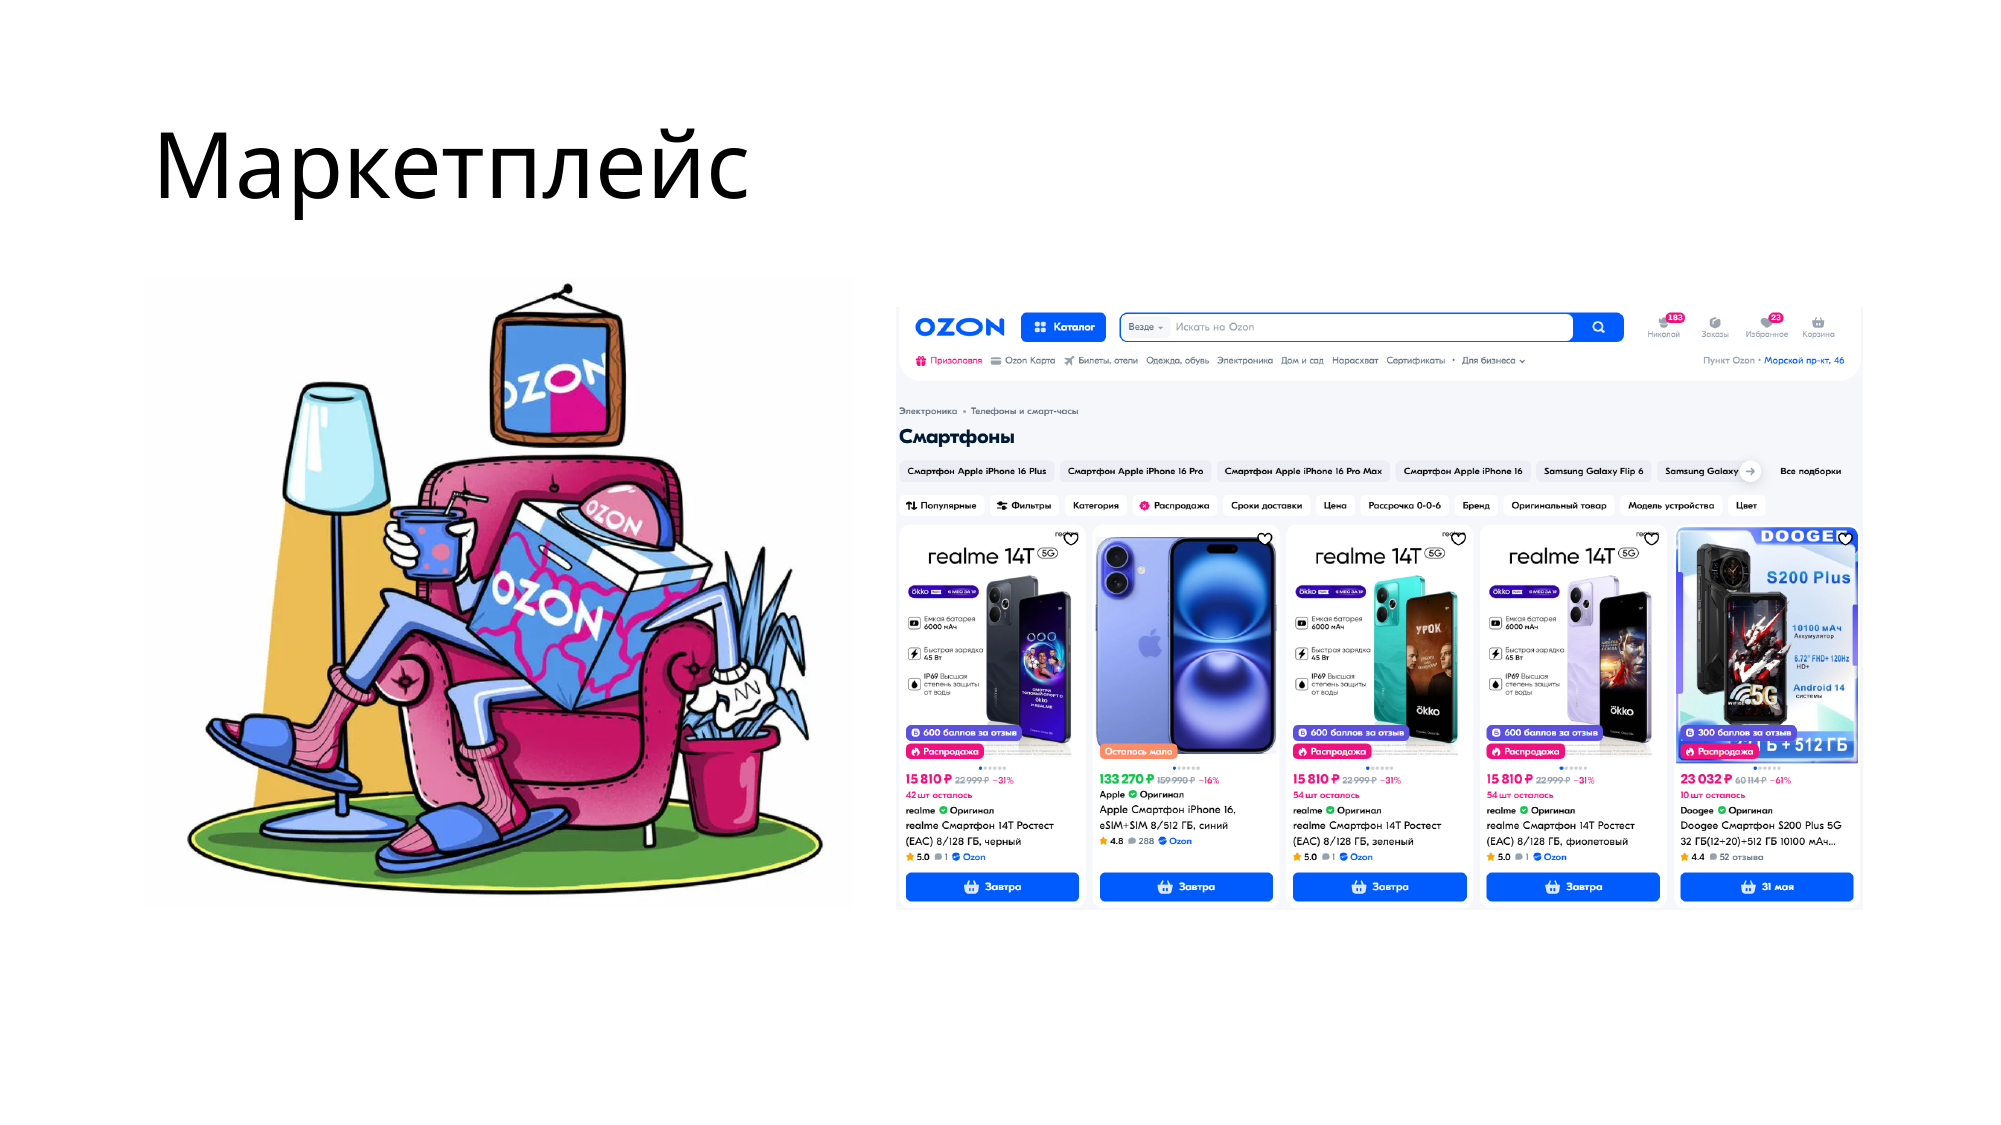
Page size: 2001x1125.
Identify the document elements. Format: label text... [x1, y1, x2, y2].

picture [895, 307, 1864, 911]
picture [144, 276, 854, 911]
title Маркетплейс [137, 59, 1863, 278]
